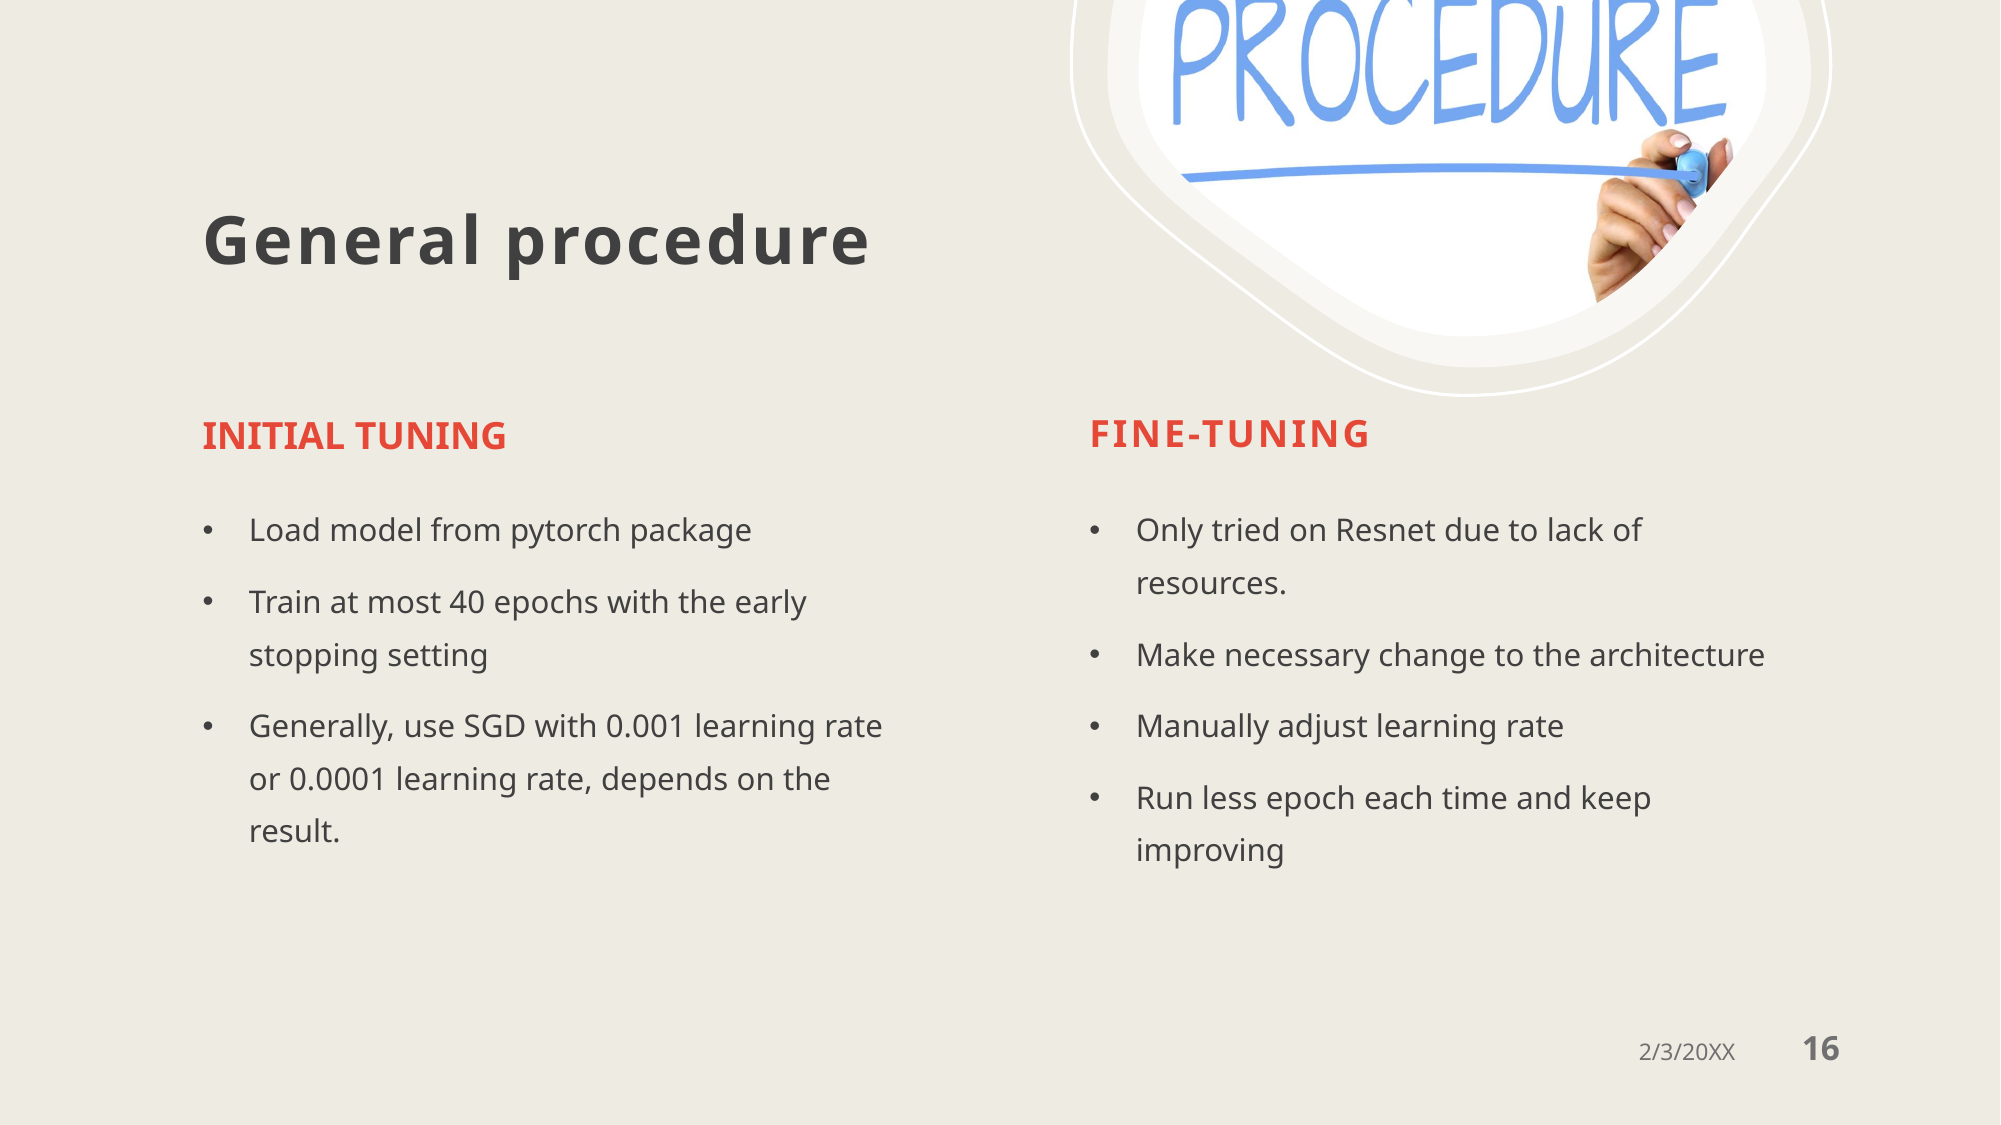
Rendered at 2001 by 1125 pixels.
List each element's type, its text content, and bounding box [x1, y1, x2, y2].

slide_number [1287, 1012, 1754, 1088]
picture [1138, 0, 1767, 337]
list Initial tuning [184, 336, 929, 472]
list fine-tuning [1071, 336, 1816, 472]
slide_number 16 [1757, 1012, 1885, 1088]
title General procedure [184, 72, 1138, 294]
list Load model from pytorch package Train at most 40 epochs with the early stopping setting Generally, use SGD with 0.001 learning rate or 0.0001 learning rate, depends on the result. [184, 477, 929, 934]
list Only tried on Resnet due to lack of resources. Make necessary change to the architecture Manually adjust learning rate Run less epoch each time and keep improving [1071, 477, 1816, 934]
